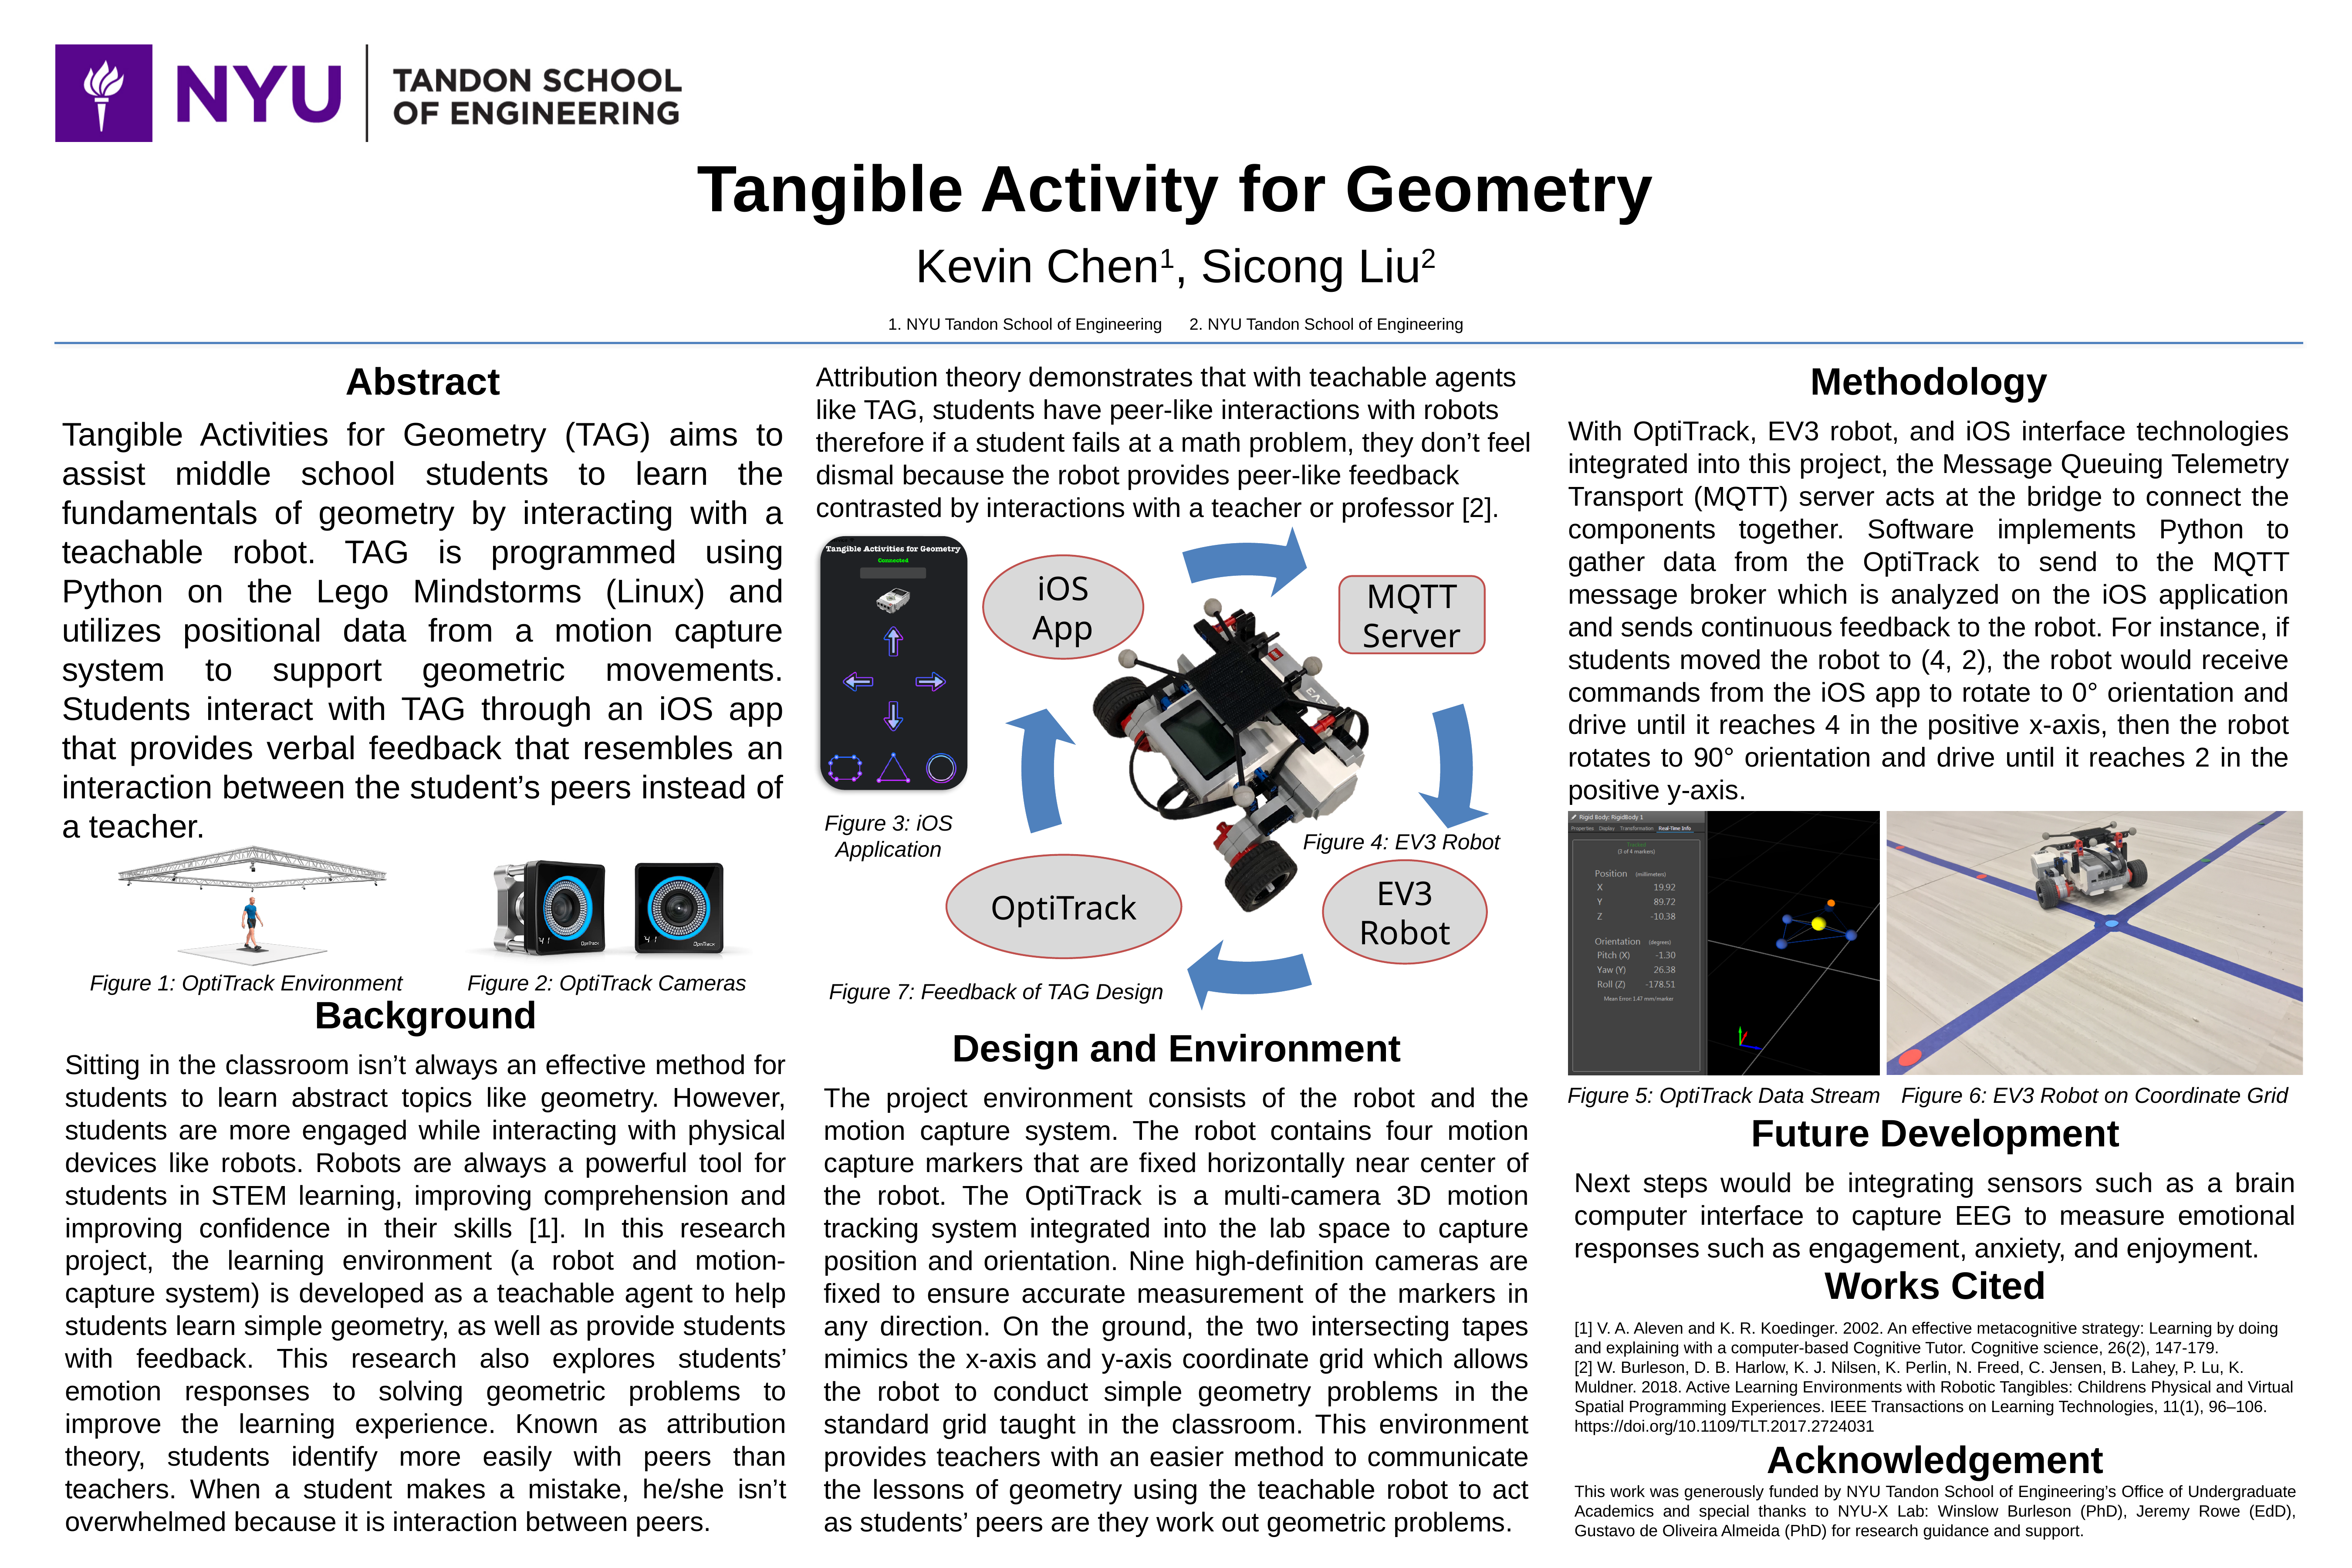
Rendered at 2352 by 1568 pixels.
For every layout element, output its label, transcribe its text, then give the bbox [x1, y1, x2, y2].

text_box Tangible Activity for Geometry [49, 143, 2303, 228]
text_box Figure 4: EV3 Robot [1498, 825, 1508, 858]
text_box Methodology With OptiTrack, EV3 robot, and iOS interface technologies integrated into this project, the Message Queuing Telemetry Transport (MQTT) server acts at the bridge to connect the components together. Software implements Python to gather data from the OptiTrack to send to the MQTT message broker which is analyzed on the iOS application and sends continuous feedback to the robot. For instance, if students moved the robot to (4, 2), the robot would receive commands from the iOS app to rotate to 0° orientation and drive until it reaches 4 in the positive x-axis, then the robot rotates to 90° orientation and drive until it reaches 2 in the positive y-axis. [1561, 353, 2297, 808]
text_box Figure 3: iOS Application [815, 806, 962, 865]
text_box Future Development Next steps would be integrating sensors such as a brain computer interface to capture EEG to measure emotional responses such as engagement, anxiety, and enjoyment. [1568, 1105, 2303, 1266]
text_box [997, 519, 1497, 1018]
text_box Kevin Chen1, Sicong Liu2 1. NYU Tandon School of Engineering 2. NYU Tandon School of Engineering [882, 232, 1470, 337]
text_box Background Sitting in the classroom isn’t always an effective method for students to learn abstract topics like geometry. However, students are more engaged while interacting with physical devices like robots. Robots are always a powerful tool for students in STEM learning, improving comprehension and improving confidence in their skills [1]. In this research project, the learning environment (a robot and motion-capture system) is developed as a teachable agent to help students learn simple geometry, as well as provide students with feedback. This research also explores students’ emotion responses to solving geometric problems to improve the learning experience. Known as attribution theory, students identify more easily with peers than teachers. When a student makes a mistake, he/she isn’t overwhelmed because it is interaction between peers. [58, 987, 794, 1540]
text_box Figure 1: OptiTrack Environment [83, 966, 409, 998]
text_box OptiTrack [945, 863, 995, 950]
text_box Figure 2: OptiTrack Cameras [461, 966, 754, 998]
text_box Works Cited [1] V. A. Aleven and K. R. Koedinger. 2002. An effective metacognitive strategy: Learning by doing and explaining with a computer-based Cognitive Tutor. Cognitive science, 26(2), 147-179. [2] W. Burleson, D. B. Harlow, K. J. Nilsen, K. Perlin, N. Freed, C. Jensen, B. Lahey, P. Lu, K. Muldner. 2018. Active Learning Environments with Robotic Tangibles: Childrens Physical and Virtual Spatial Programming Experiences. IEEE Transactions on Learning Technologies, 11(1), 96–106. https://doi.org/10.1109/TLT.2017.2724031 Acknowledgement This work was generously funded by NYU Tandon School of Engineering’s Office of Undergraduate Academics and special thanks to NYU-X Lab: Winslow Burleson (PhD), Jeremy Rowe (EdD), Gustavo de Oliveira Almeida (PhD) for research guidance and support. [1568, 1266, 2303, 1543]
picture [465, 848, 753, 969]
picture [820, 536, 968, 790]
text_box Attribution theory demonstrates that with teachable agents like TAG, students have peer-like interactions with robots therefore if a student fails at a math problem, they don’t feel dismal because the robot provides peer-like feedback contrasted by interactions with a teacher or professor [2]. [809, 356, 1544, 526]
text_box Figure 5: OptiTrack Data Stream [1561, 1078, 1887, 1111]
picture [1886, 811, 2303, 1075]
text_box iOS App [982, 579, 995, 635]
picture [1568, 811, 1880, 1076]
text_box Figure 7: Feedback of TAG Design [817, 974, 995, 1007]
text_box Design and Environment The project environment consists of the robot and the motion capture system. The robot contains four motion capture markers that are fixed horizontally near center of the robot. The OptiTrack is a multi-camera 3D motion tracking system integrated into the lab space to capture position and orientation. Nine high-definition cameras are fixed to ensure accurate measurement of the markers in any direction. On the ground, the two intersecting tapes mimics the x-axis and y-axis coordinate grid which allows the robot to conduct simple geometry problems in the standard grid taught in the classroom. This environment provides teachers with an easier method to communicate the lessons of geometry using the teachable robot to act as students’ peers are they work out geometric problems. [818, 1020, 1537, 1541]
picture [118, 845, 387, 966]
text_box Figure 6: EV3 Robot on Coordinate Grid [1895, 1079, 2295, 1111]
text_box Abstract Tangible Activities for Geometry (TAG) aims to assist middle school students to learn the fundamentals of geometry by interacting with a teachable robot. TAG is programmed using Python on the Lego Mindstorms (Linux) and utilizes positional data from a motion capture system to support geometric movements. Students interact with TAG through an iOS app that provides verbal feedback that resembles an interaction between the student’s peers instead of a teacher. [55, 353, 791, 848]
picture [55, 44, 682, 142]
